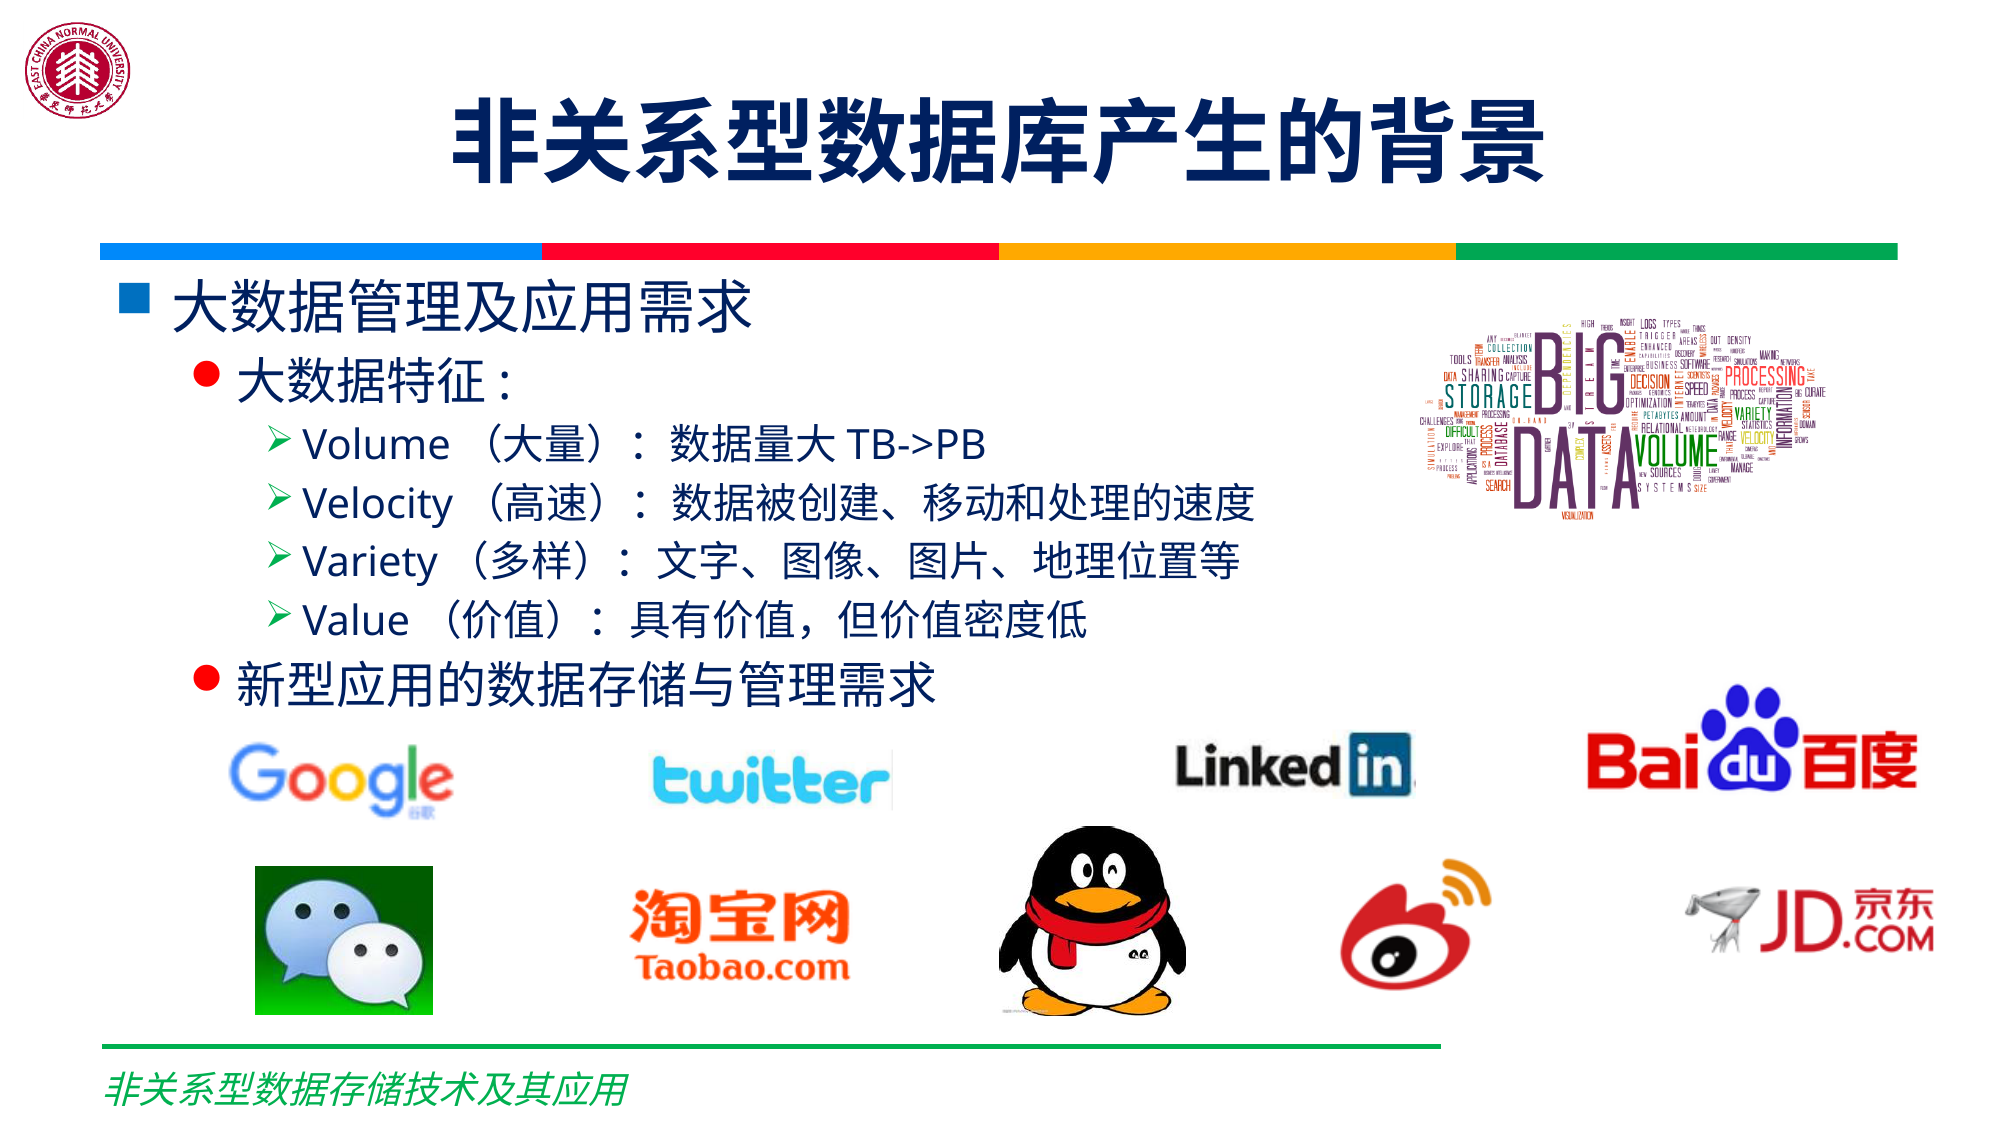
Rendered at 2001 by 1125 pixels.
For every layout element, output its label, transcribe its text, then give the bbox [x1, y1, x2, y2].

picture [1319, 834, 1509, 1024]
picture [86, 243, 1898, 260]
picture [999, 826, 1186, 1016]
picture [1570, 680, 1925, 799]
picture [1676, 860, 1946, 972]
picture [23, 21, 131, 119]
picture [255, 865, 434, 1015]
picture [1415, 314, 1831, 525]
picture [644, 744, 893, 815]
picture [611, 864, 873, 1001]
list 大数据管理及应用需求 大数据特征: Volume（大量）：数据量大TB->PB Velocity（高速）：数据被创建、移动和处理的速度 Variety（多样）：文字、图像、图片、地理位置等 Value（价值）：具有价值，但价值密度低 新型应用的数据存储与管理需求 [99, 262, 1900, 1005]
title 非关系型数据库产生的背景 [99, 45, 1900, 233]
picture [1168, 721, 1416, 799]
picture [226, 735, 462, 823]
